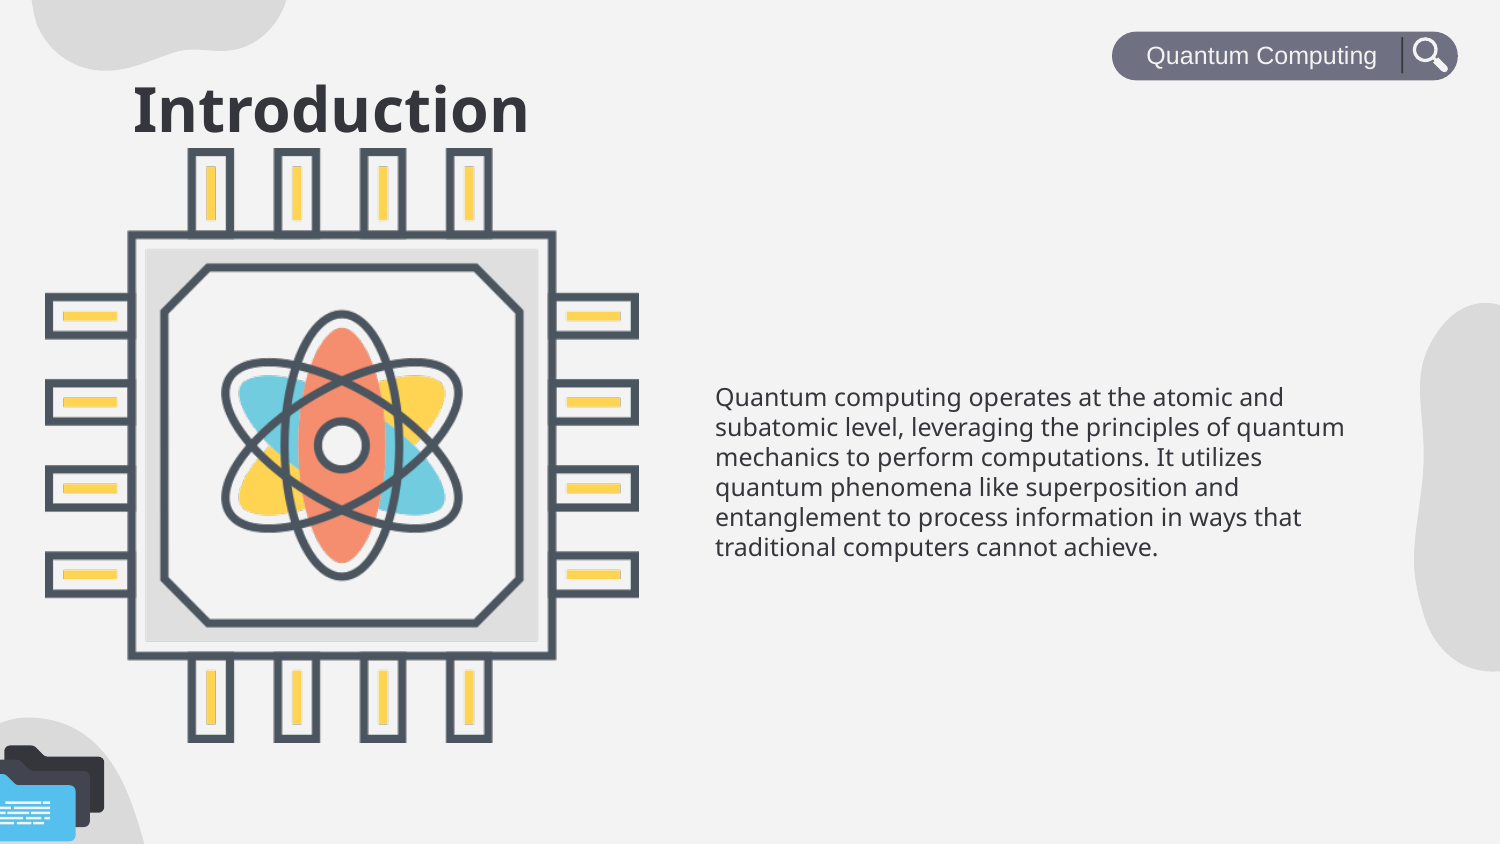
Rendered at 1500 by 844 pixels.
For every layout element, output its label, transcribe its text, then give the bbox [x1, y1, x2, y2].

title Introduction [118, 54, 1382, 149]
text_box Quantum computing operates at the atomic and subatomic level, leveraging the principles of quantum mechanics to perform computations. It utilizes quantum phenomena like superposition and entanglement to process information in ways that traditional computers cannot achieve. [700, 366, 1382, 567]
text_box Quantum Computing [1131, 32, 1413, 77]
picture [45, 148, 640, 743]
